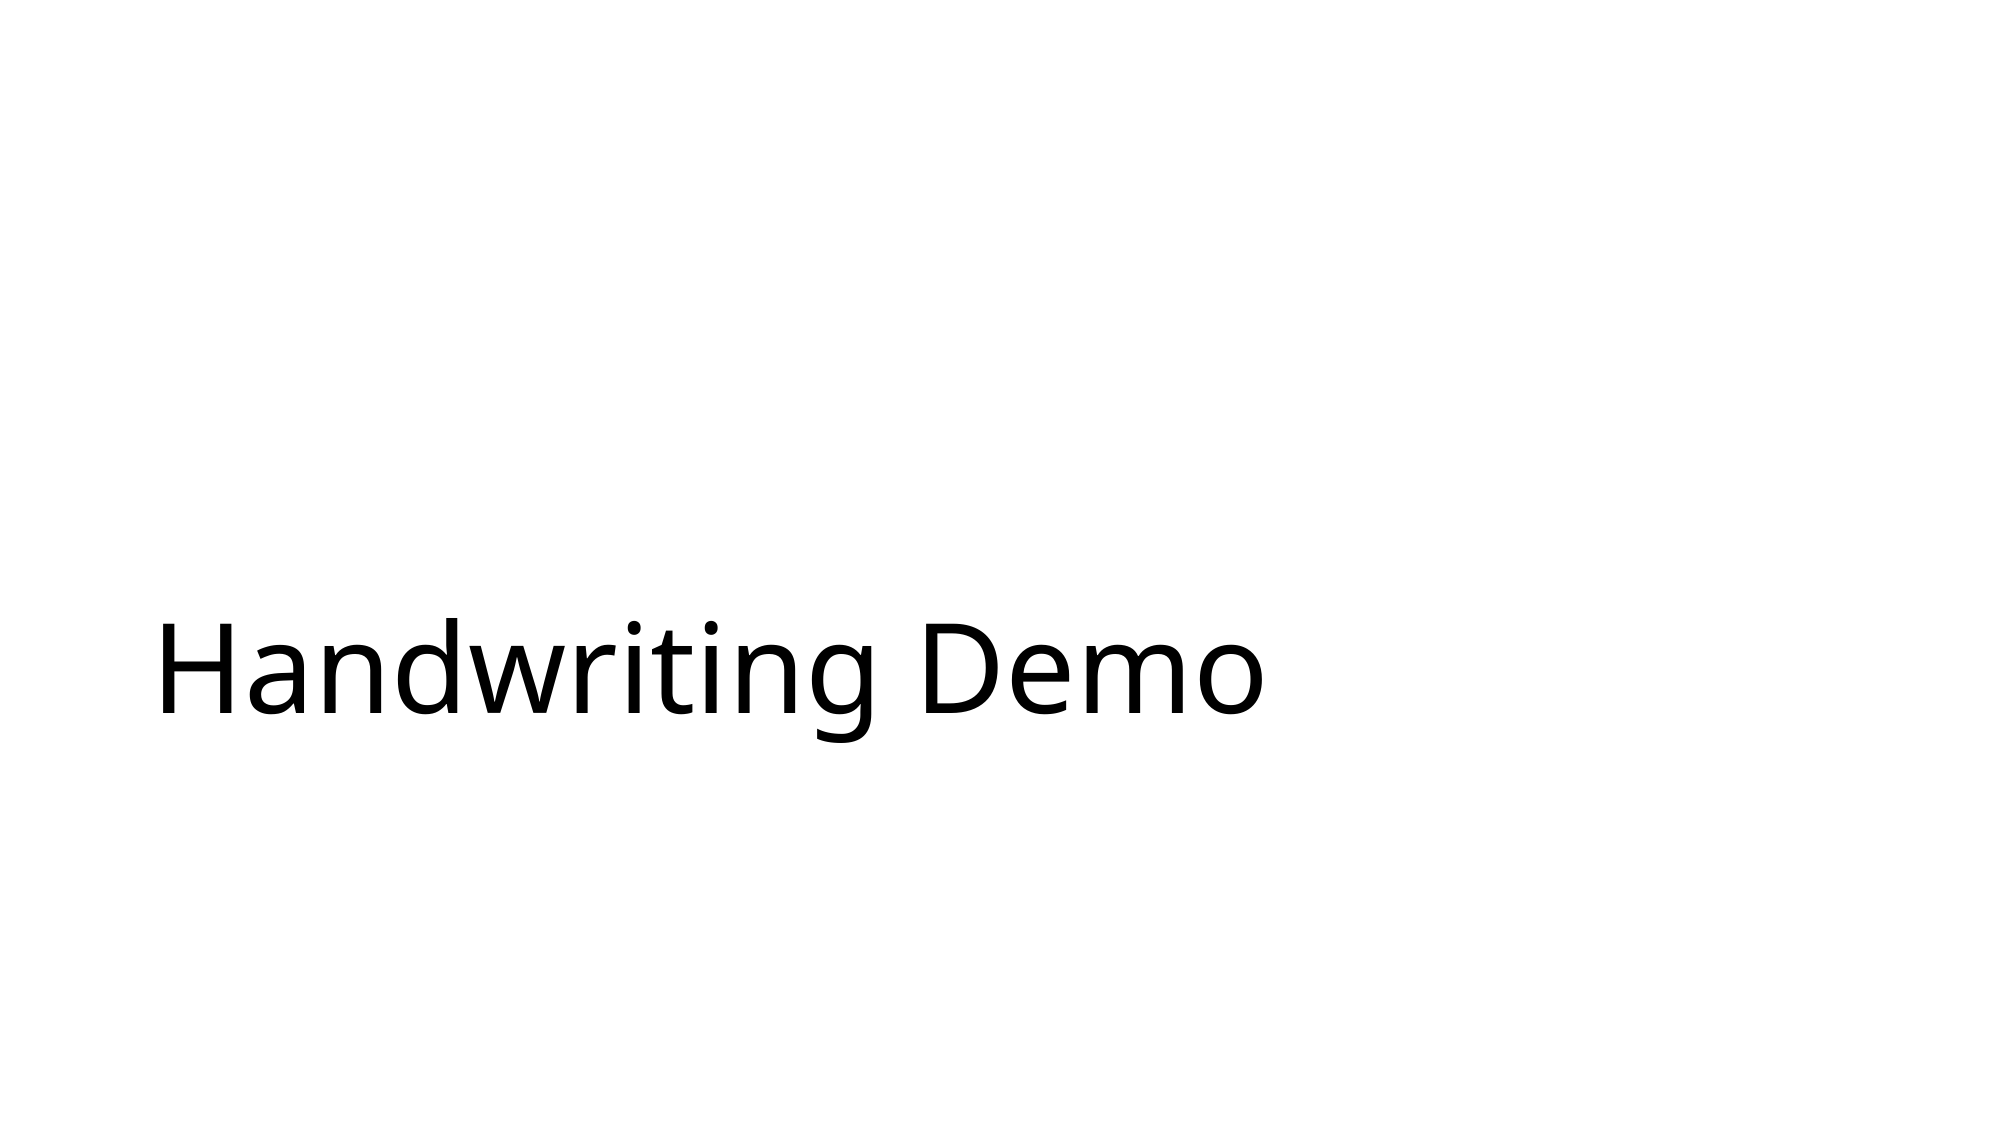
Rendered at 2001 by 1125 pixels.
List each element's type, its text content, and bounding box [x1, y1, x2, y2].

title Handwriting Demo [136, 280, 1862, 749]
